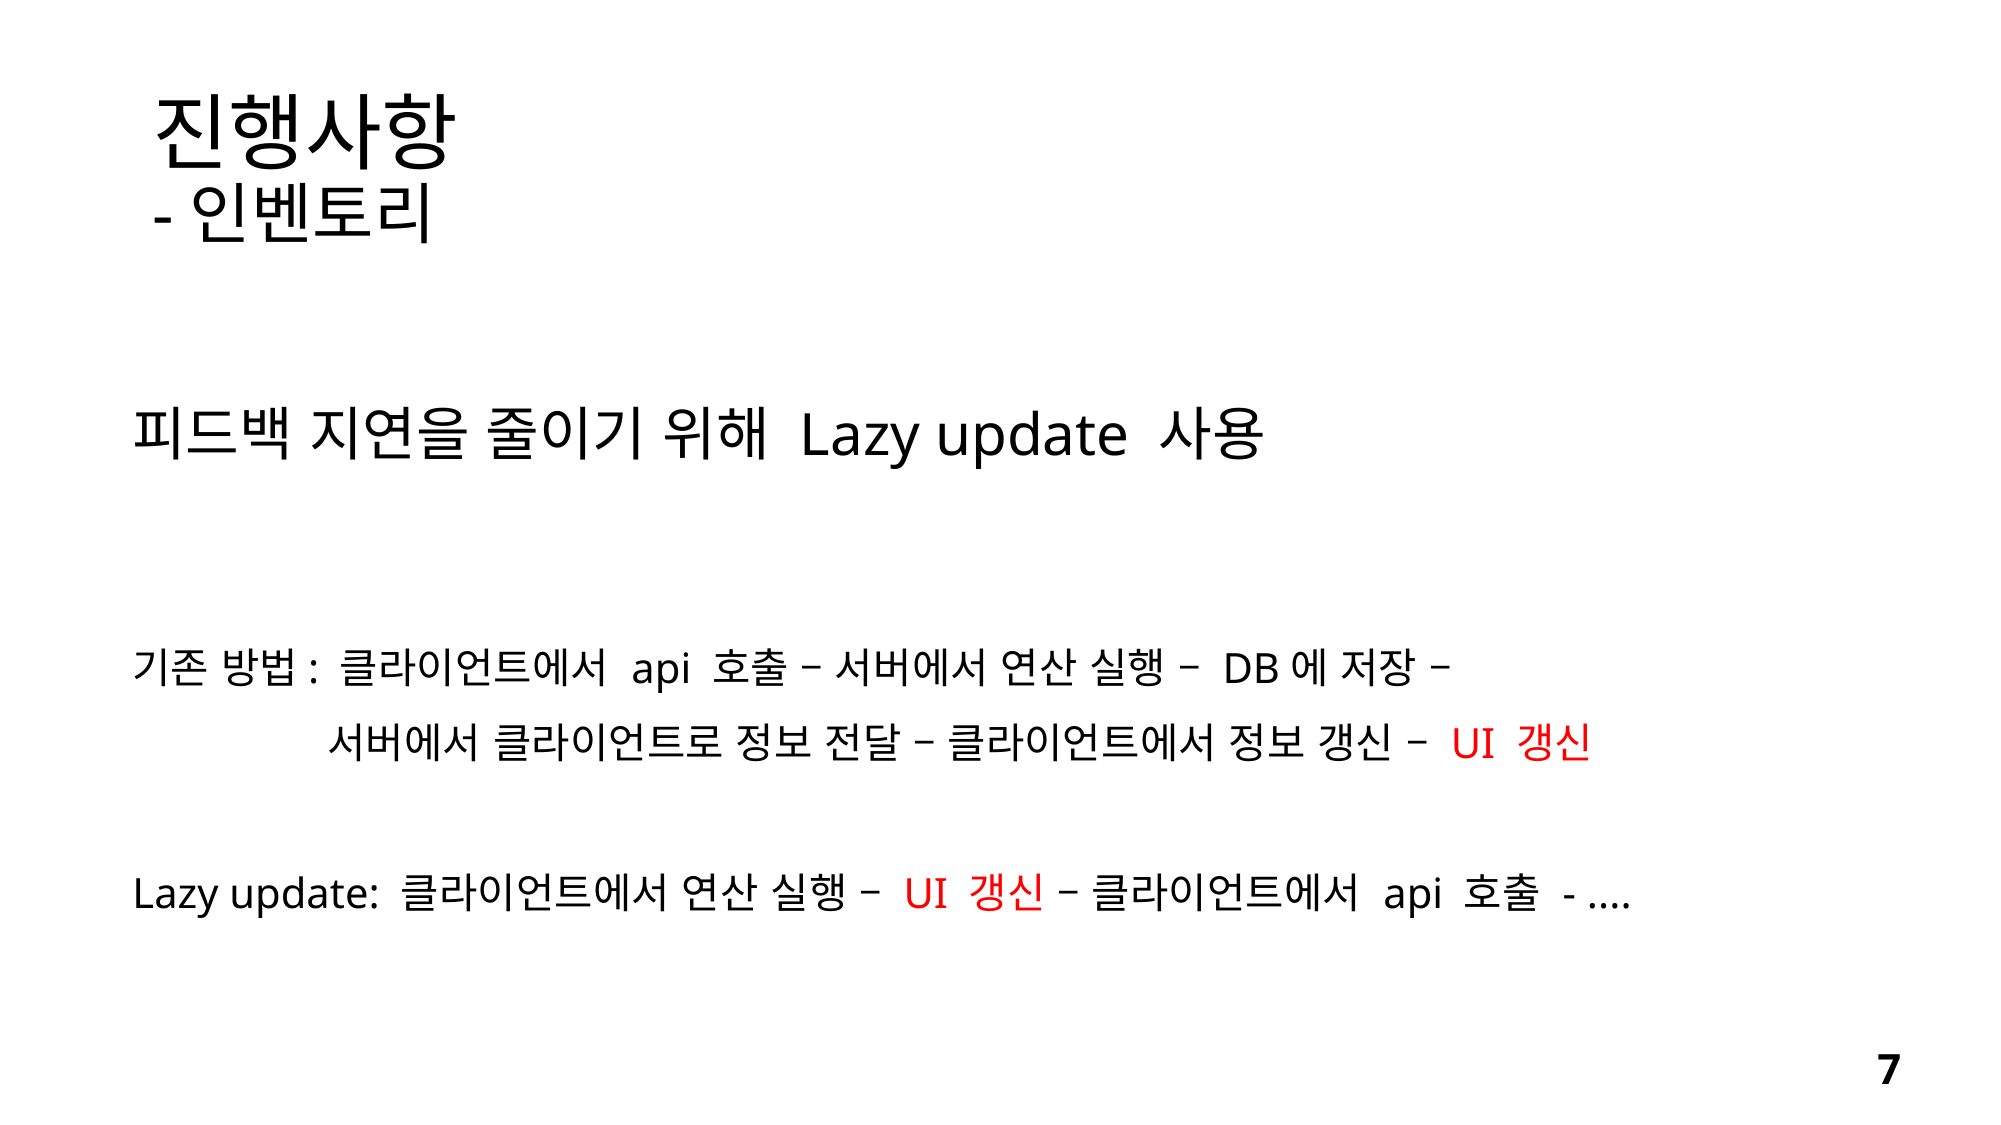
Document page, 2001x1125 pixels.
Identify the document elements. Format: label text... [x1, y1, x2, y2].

text_box 피드백 지연을 줄이기 위해 Lazy update 사용 기존 방법: 클라이언트에서 api 호출 – 서버에서 연산 실행 – DB에 저장 – 서버에서 클라이언트로 정보 전달 – 클라이언트에서 정보 갱신 – UI 갱신 Lazy update: 클라이언트에서 연산 실행 – UI 갱신 – 클라이언트에서 api 호출 - .... [117, 389, 1711, 925]
title 진행사항 -인벤토리 [137, 63, 1863, 282]
